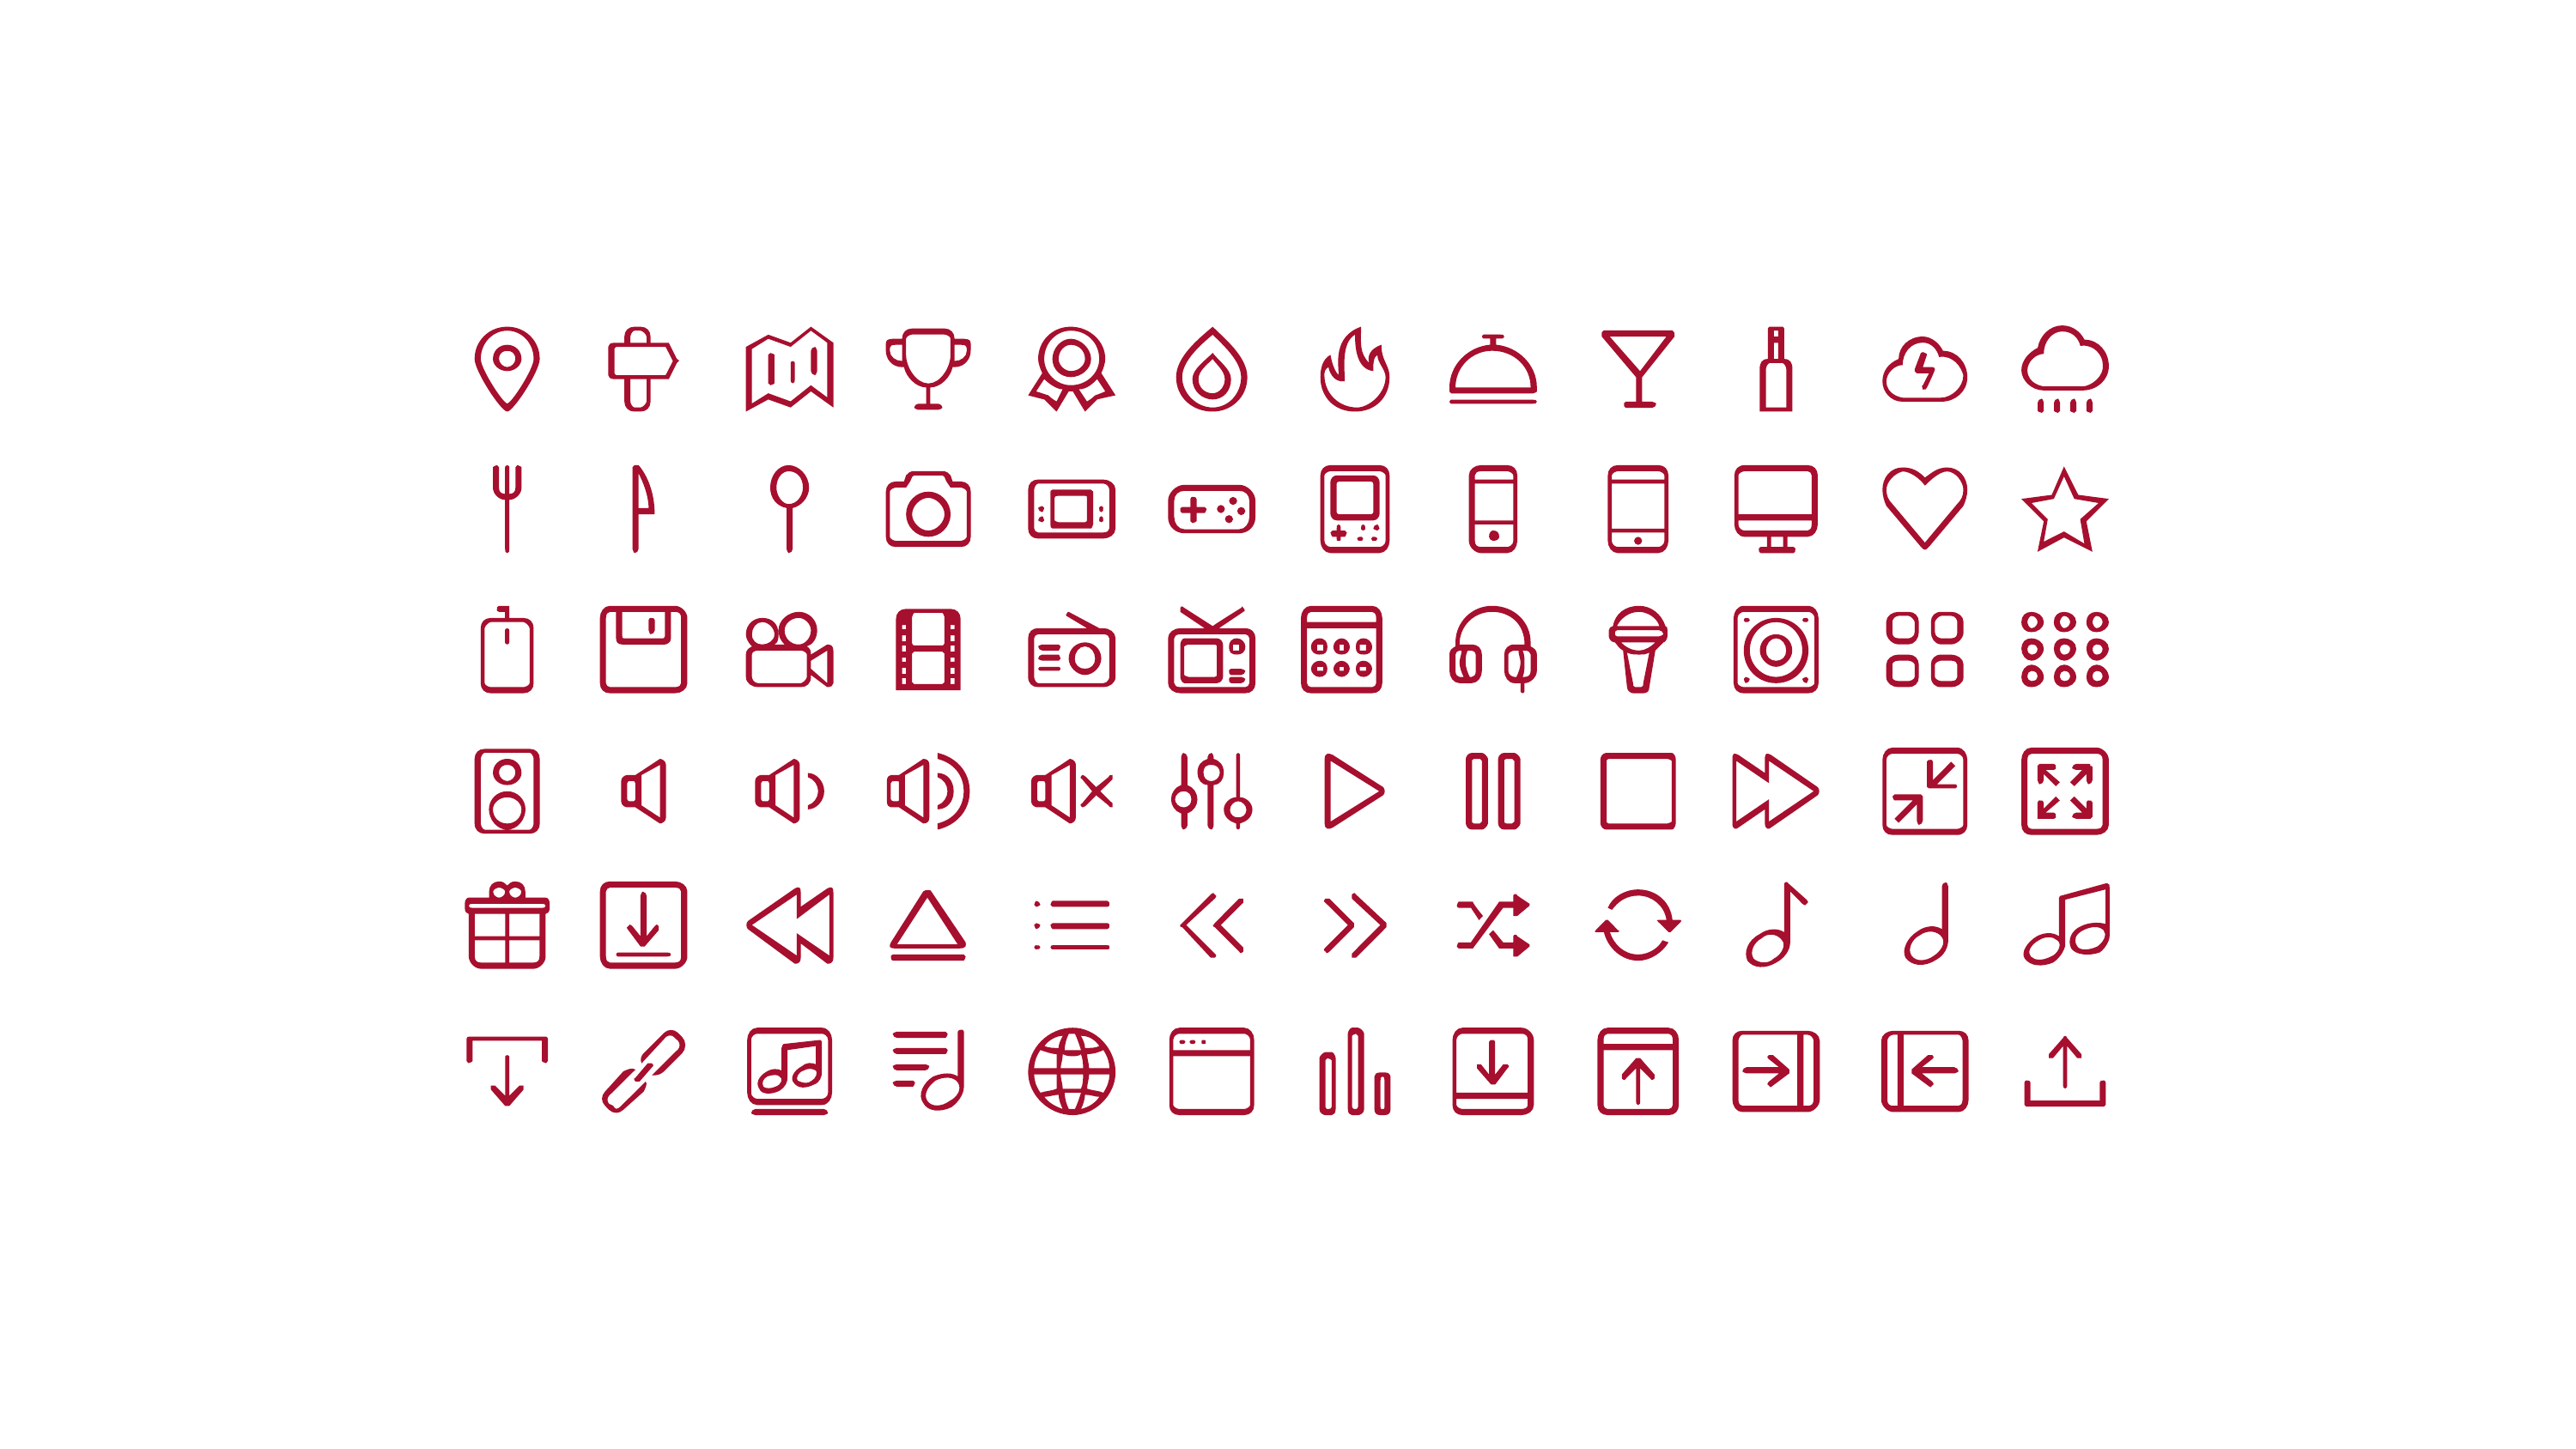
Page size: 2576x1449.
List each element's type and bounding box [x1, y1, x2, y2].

text_box [599, 605, 688, 694]
text_box [1930, 611, 1964, 645]
text_box [1600, 753, 1676, 830]
text_box [602, 1068, 647, 1113]
text_box [1170, 753, 1198, 830]
text_box [1882, 747, 1968, 835]
text_box [2086, 611, 2109, 633]
text_box [892, 1080, 915, 1087]
text_box [1449, 605, 1537, 694]
text_box [2054, 398, 2061, 413]
text_box [1904, 882, 1948, 965]
text_box [2023, 883, 2110, 966]
text_box [1323, 898, 1354, 954]
text_box [769, 464, 810, 554]
text_box [2021, 664, 2044, 688]
text_box [1759, 326, 1793, 412]
text_box [1168, 606, 1256, 694]
text_box [892, 1047, 948, 1054]
text_box [746, 887, 834, 964]
text_box [2021, 638, 2044, 661]
text_box [1320, 464, 1390, 554]
text_box [2086, 398, 2093, 413]
text_box [890, 954, 966, 961]
text_box [1498, 753, 1521, 830]
text_box [2086, 664, 2109, 688]
text_box [1050, 945, 1110, 949]
text_box [1034, 945, 1041, 949]
text_box [892, 1064, 930, 1070]
text_box [474, 326, 540, 412]
text_box [1050, 900, 1110, 907]
text_box [1732, 1030, 1820, 1113]
text_box [1608, 605, 1668, 694]
text_box [1176, 326, 1248, 412]
text_box [1319, 1052, 1336, 1116]
text_box [1732, 754, 1820, 829]
text_box [2053, 638, 2076, 661]
text_box [2069, 398, 2077, 413]
text_box [634, 1063, 653, 1082]
text_box [885, 328, 971, 410]
text_box [745, 611, 834, 688]
text_box [1449, 334, 1537, 394]
text_box [621, 759, 666, 824]
text_box [750, 1108, 829, 1116]
text_box [1034, 923, 1041, 930]
text_box [632, 464, 655, 554]
text_box [1352, 893, 1387, 958]
text_box [1050, 923, 1110, 930]
text_box [1466, 753, 1488, 830]
text_box [641, 1029, 686, 1076]
text_box [1595, 919, 1669, 961]
text_box [2053, 664, 2076, 688]
text_box [465, 881, 550, 969]
text_box [1169, 1028, 1255, 1116]
text_box [886, 759, 930, 824]
text_box [892, 1031, 948, 1039]
text_box [1028, 1028, 1116, 1116]
text_box [2021, 747, 2109, 835]
text_box [1324, 754, 1385, 829]
text_box [1030, 759, 1076, 824]
text_box [1601, 330, 1675, 409]
text_box [1197, 753, 1224, 830]
text_box [2021, 325, 2109, 391]
text_box [1301, 605, 1382, 694]
text_box [896, 609, 961, 691]
text_box [2053, 611, 2076, 633]
text_box [1320, 326, 1390, 412]
text_box [1746, 882, 1808, 967]
text_box [1080, 774, 1113, 808]
text_box [2021, 466, 2109, 552]
text_box [755, 759, 800, 824]
text_box [1212, 898, 1243, 954]
text_box [1028, 611, 1116, 688]
text_box [2086, 638, 2109, 661]
text_box [1734, 464, 1818, 554]
text_box [2024, 1080, 2106, 1107]
text_box [2038, 398, 2044, 413]
text_box [1886, 611, 1919, 645]
text_box [885, 470, 971, 548]
text_box [745, 326, 834, 412]
text_box [474, 749, 540, 834]
text_box [1449, 399, 1537, 404]
text_box [937, 753, 970, 830]
text_box [2049, 1035, 2082, 1089]
text_box [1597, 1028, 1680, 1116]
text_box [1374, 1072, 1391, 1116]
text_box [890, 889, 966, 949]
text_box [480, 605, 534, 694]
text_box [1168, 484, 1256, 534]
text_box [1607, 889, 1682, 932]
text_box [599, 881, 688, 969]
text_box [1930, 654, 1964, 688]
text_box [1028, 479, 1116, 539]
text_box [1224, 753, 1253, 830]
text_box [1489, 930, 1530, 957]
text_box [1180, 893, 1217, 958]
text_box [1882, 467, 1968, 550]
text_box [1456, 894, 1530, 949]
text_box [2021, 611, 2044, 633]
text_box [1607, 464, 1669, 554]
text_box [490, 1054, 524, 1106]
text_box [1733, 605, 1819, 694]
text_box [1028, 326, 1116, 412]
text_box [493, 464, 522, 554]
text_box [920, 1029, 964, 1111]
text_box [807, 773, 824, 809]
text_box [1880, 1030, 1969, 1113]
text_box [466, 1036, 549, 1064]
text_box [1882, 336, 1968, 402]
text_box [1452, 1028, 1534, 1116]
text_box [608, 326, 679, 412]
text_box [747, 1028, 833, 1106]
text_box [1886, 654, 1919, 688]
text_box [1034, 900, 1041, 907]
text_box [1468, 464, 1518, 554]
text_box [1347, 1028, 1364, 1116]
